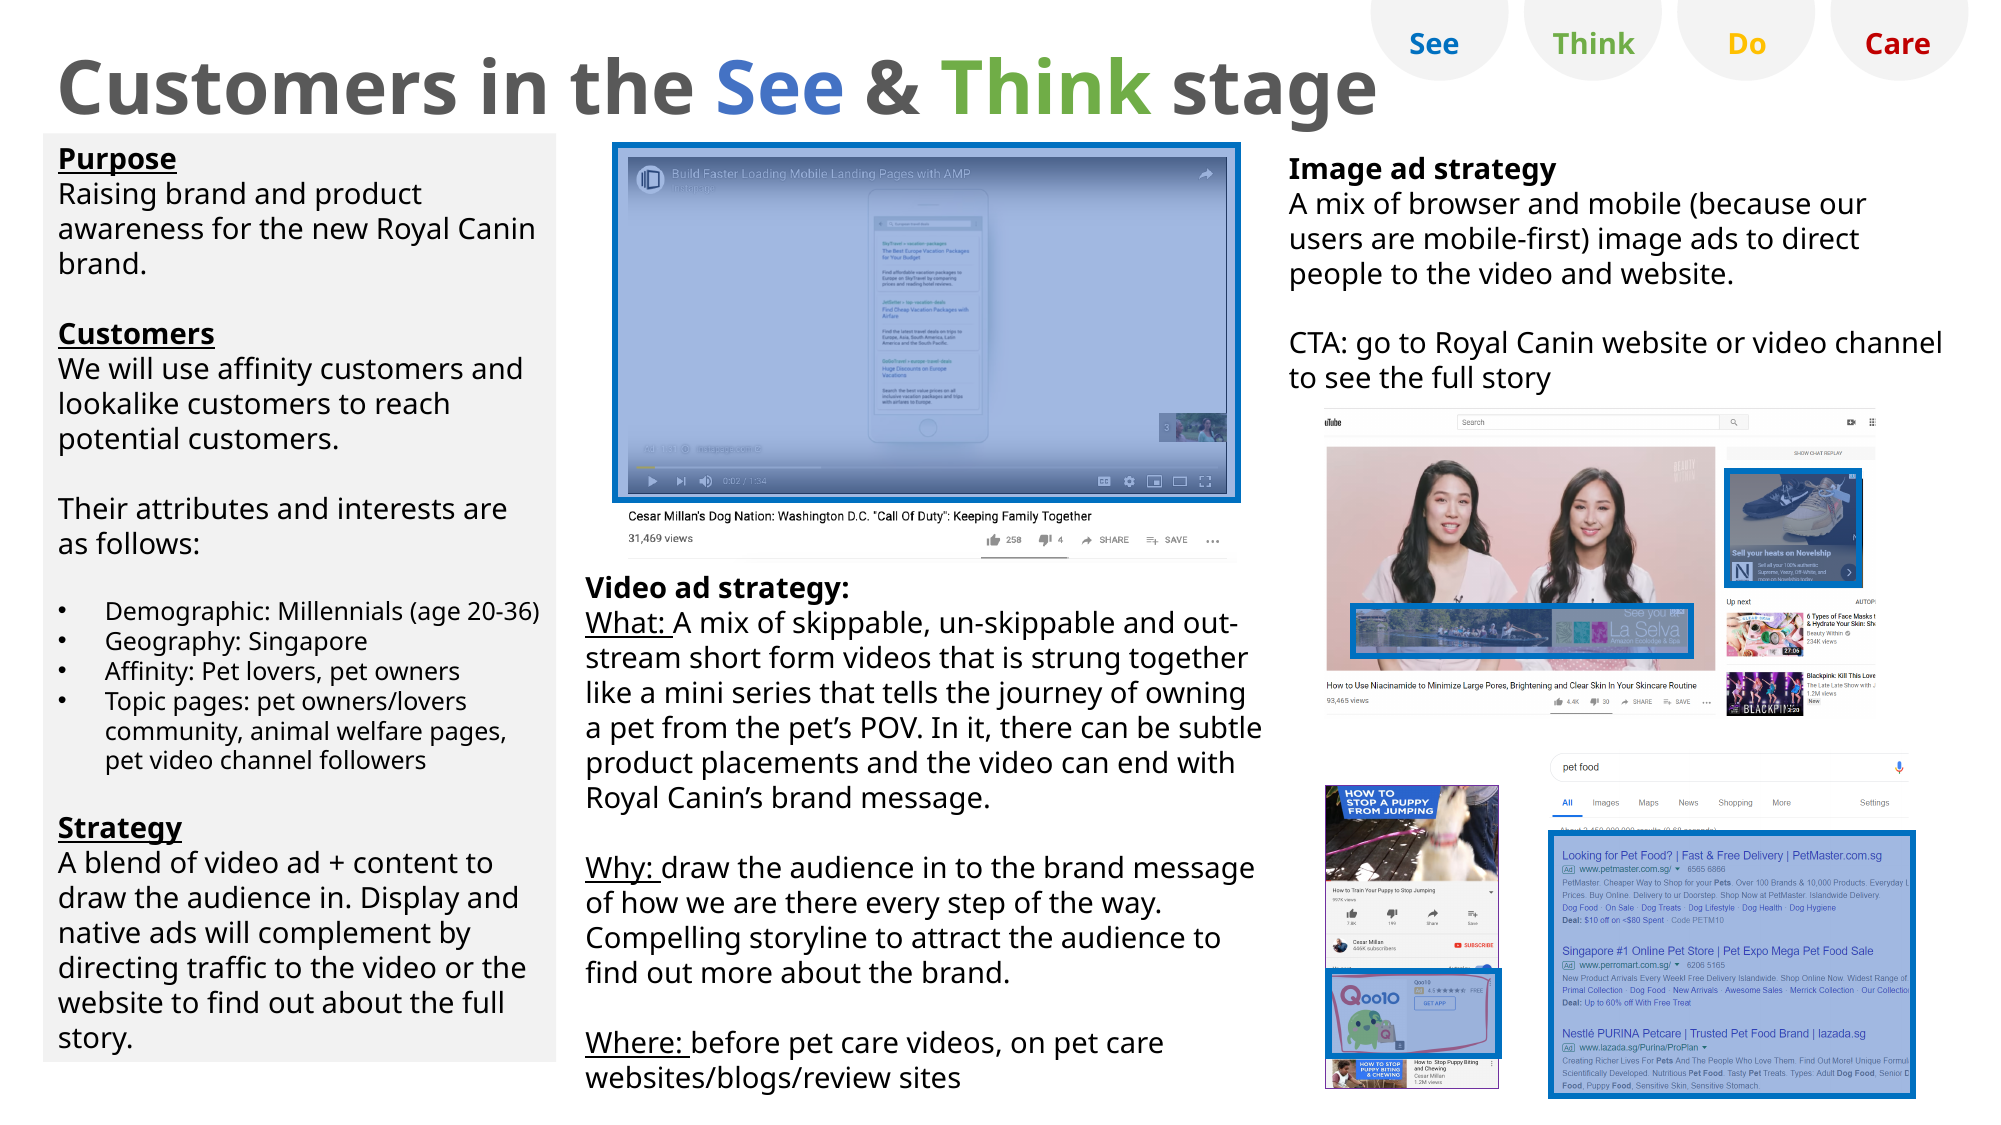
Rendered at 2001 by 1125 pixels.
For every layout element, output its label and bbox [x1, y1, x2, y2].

text_box [1370, 0, 1509, 81]
text_box [41, 36, 1959, 1108]
text_box [1523, 0, 1662, 81]
text_box [1830, 0, 1969, 81]
text_box [1677, 0, 1816, 81]
